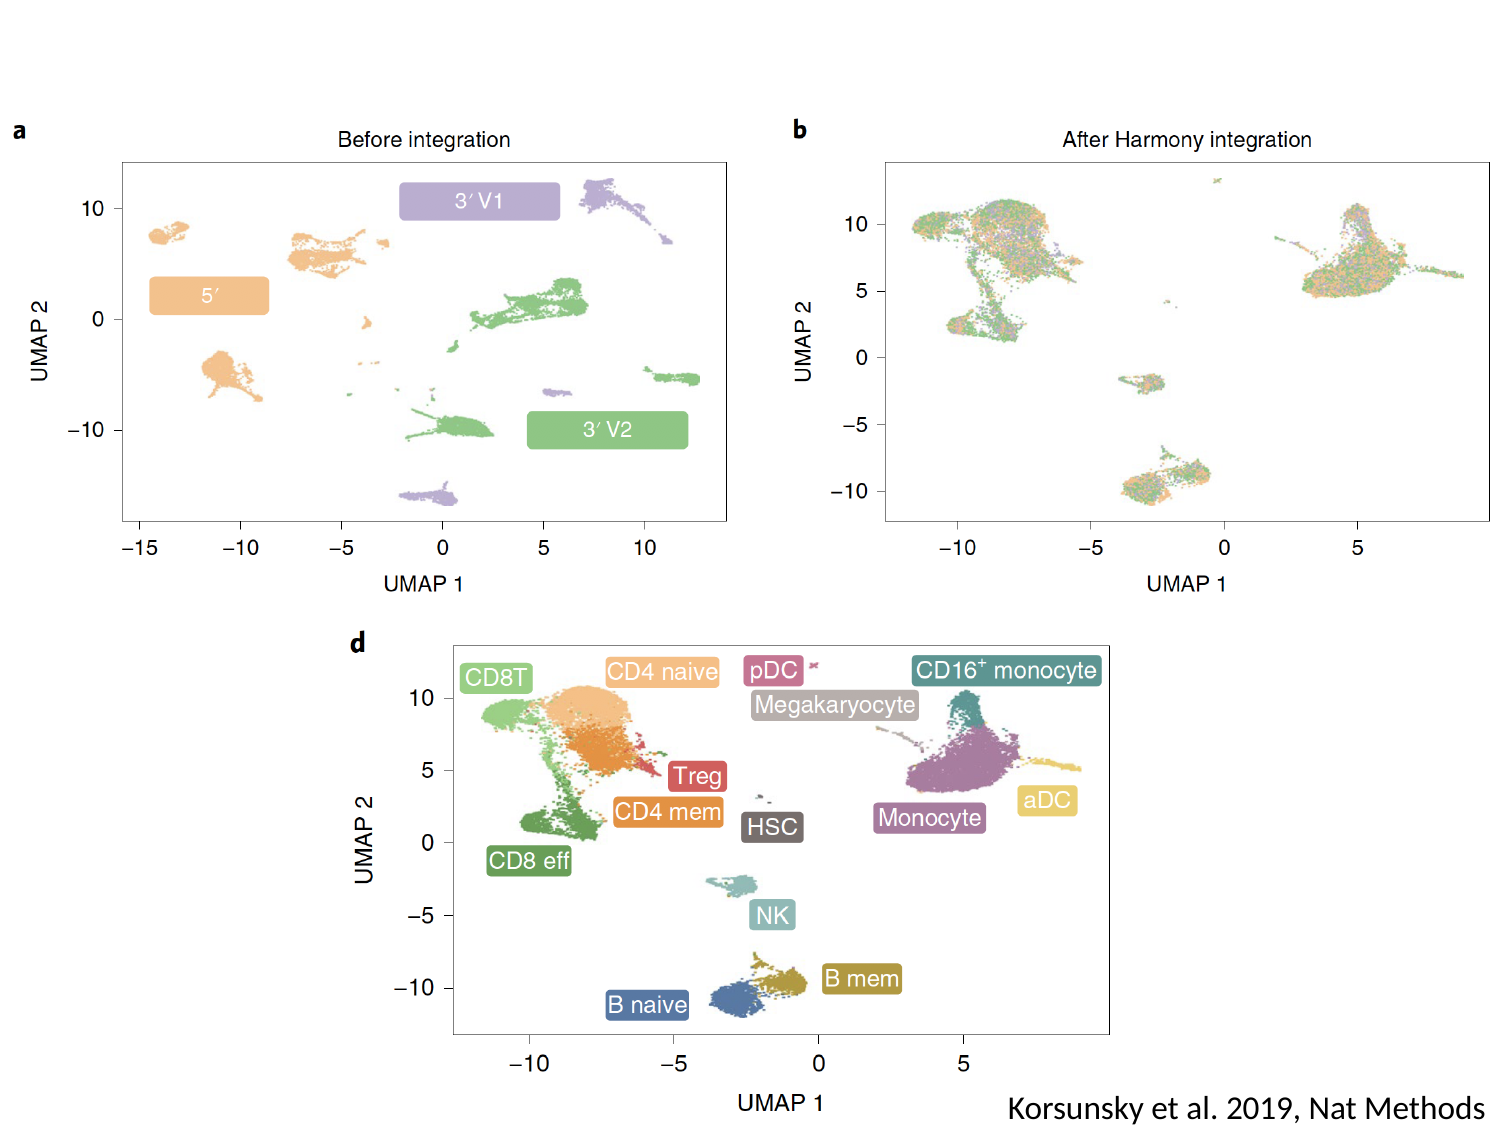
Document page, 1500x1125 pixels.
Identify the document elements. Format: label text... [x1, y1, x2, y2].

picture [0, 107, 1500, 601]
text_box Korsunsky et al. 2019, Nat Methods [1168, 1078, 1500, 1125]
picture [336, 608, 1164, 1125]
